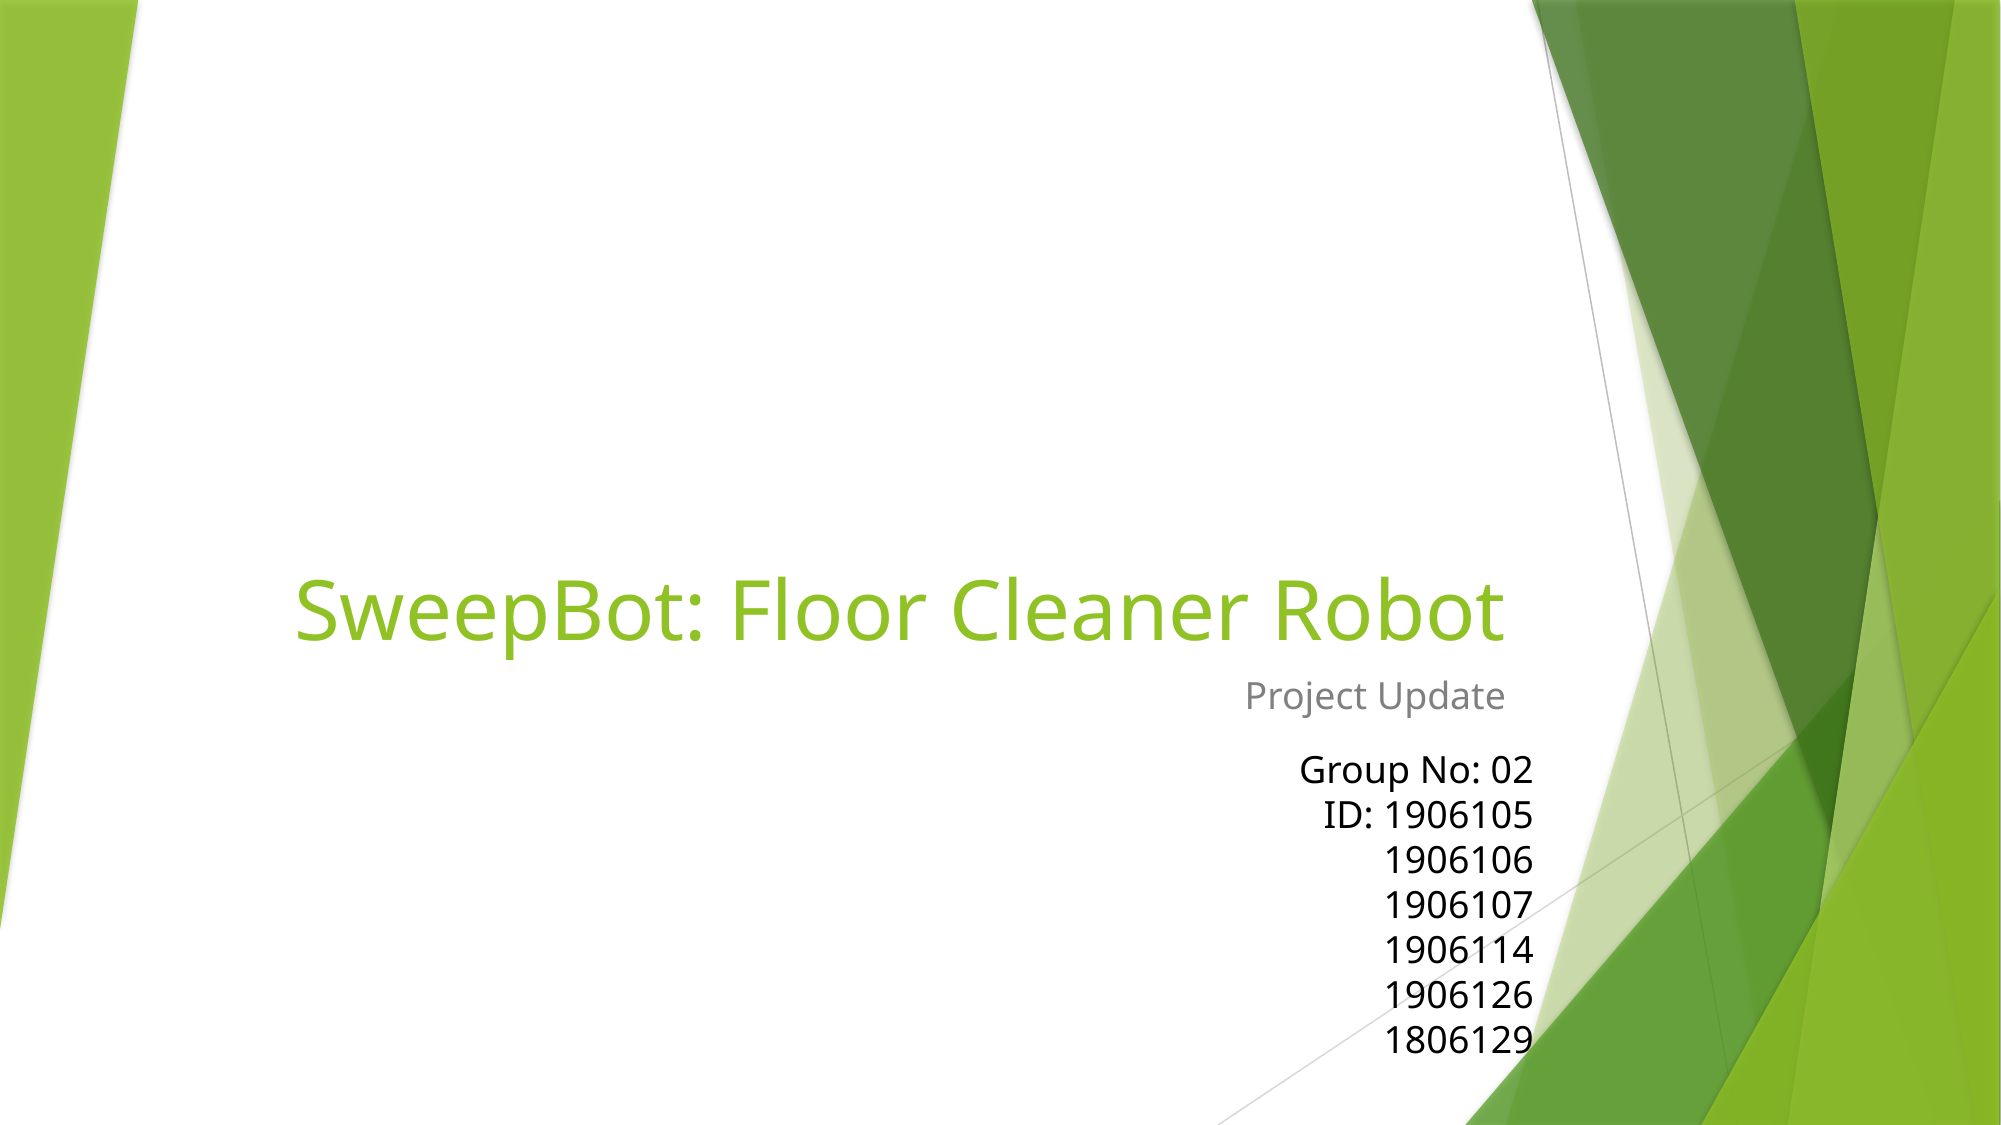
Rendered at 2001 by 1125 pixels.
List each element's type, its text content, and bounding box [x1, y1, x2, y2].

text_box Group No: 02 ID: 1906105 1906106 1906107 1906114 1906126 1806129 [855, 738, 1549, 1114]
title SweepBot: Floor Cleaner Robot [247, 394, 1522, 664]
subtitle Project Update [247, 664, 1522, 845]
